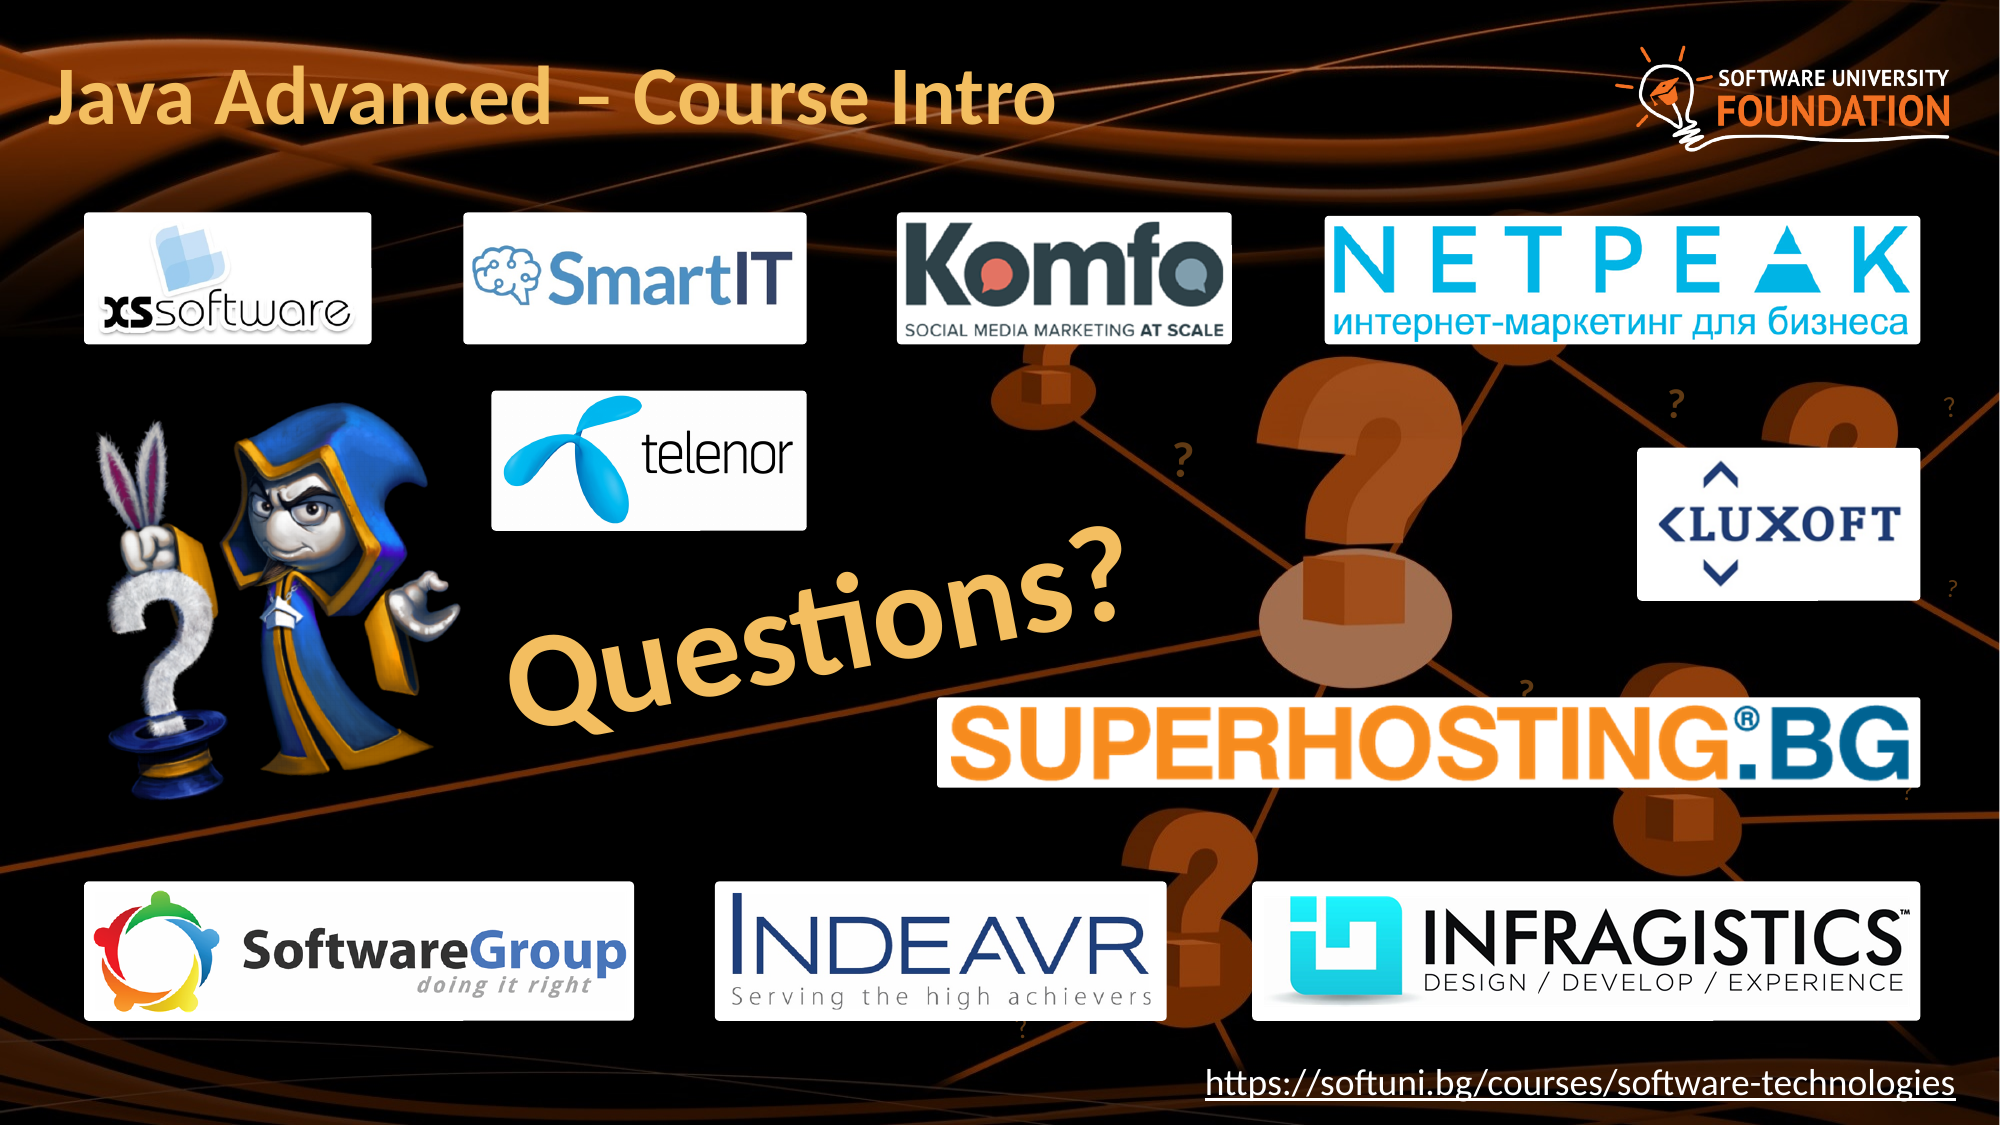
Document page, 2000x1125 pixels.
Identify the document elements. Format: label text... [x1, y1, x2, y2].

list https://softuni.bg/courses/software-technologies [250, 1050, 1971, 1108]
title Java Advanced – Course Intro [30, 6, 1602, 189]
picture [0, 0, 2000, 1125]
